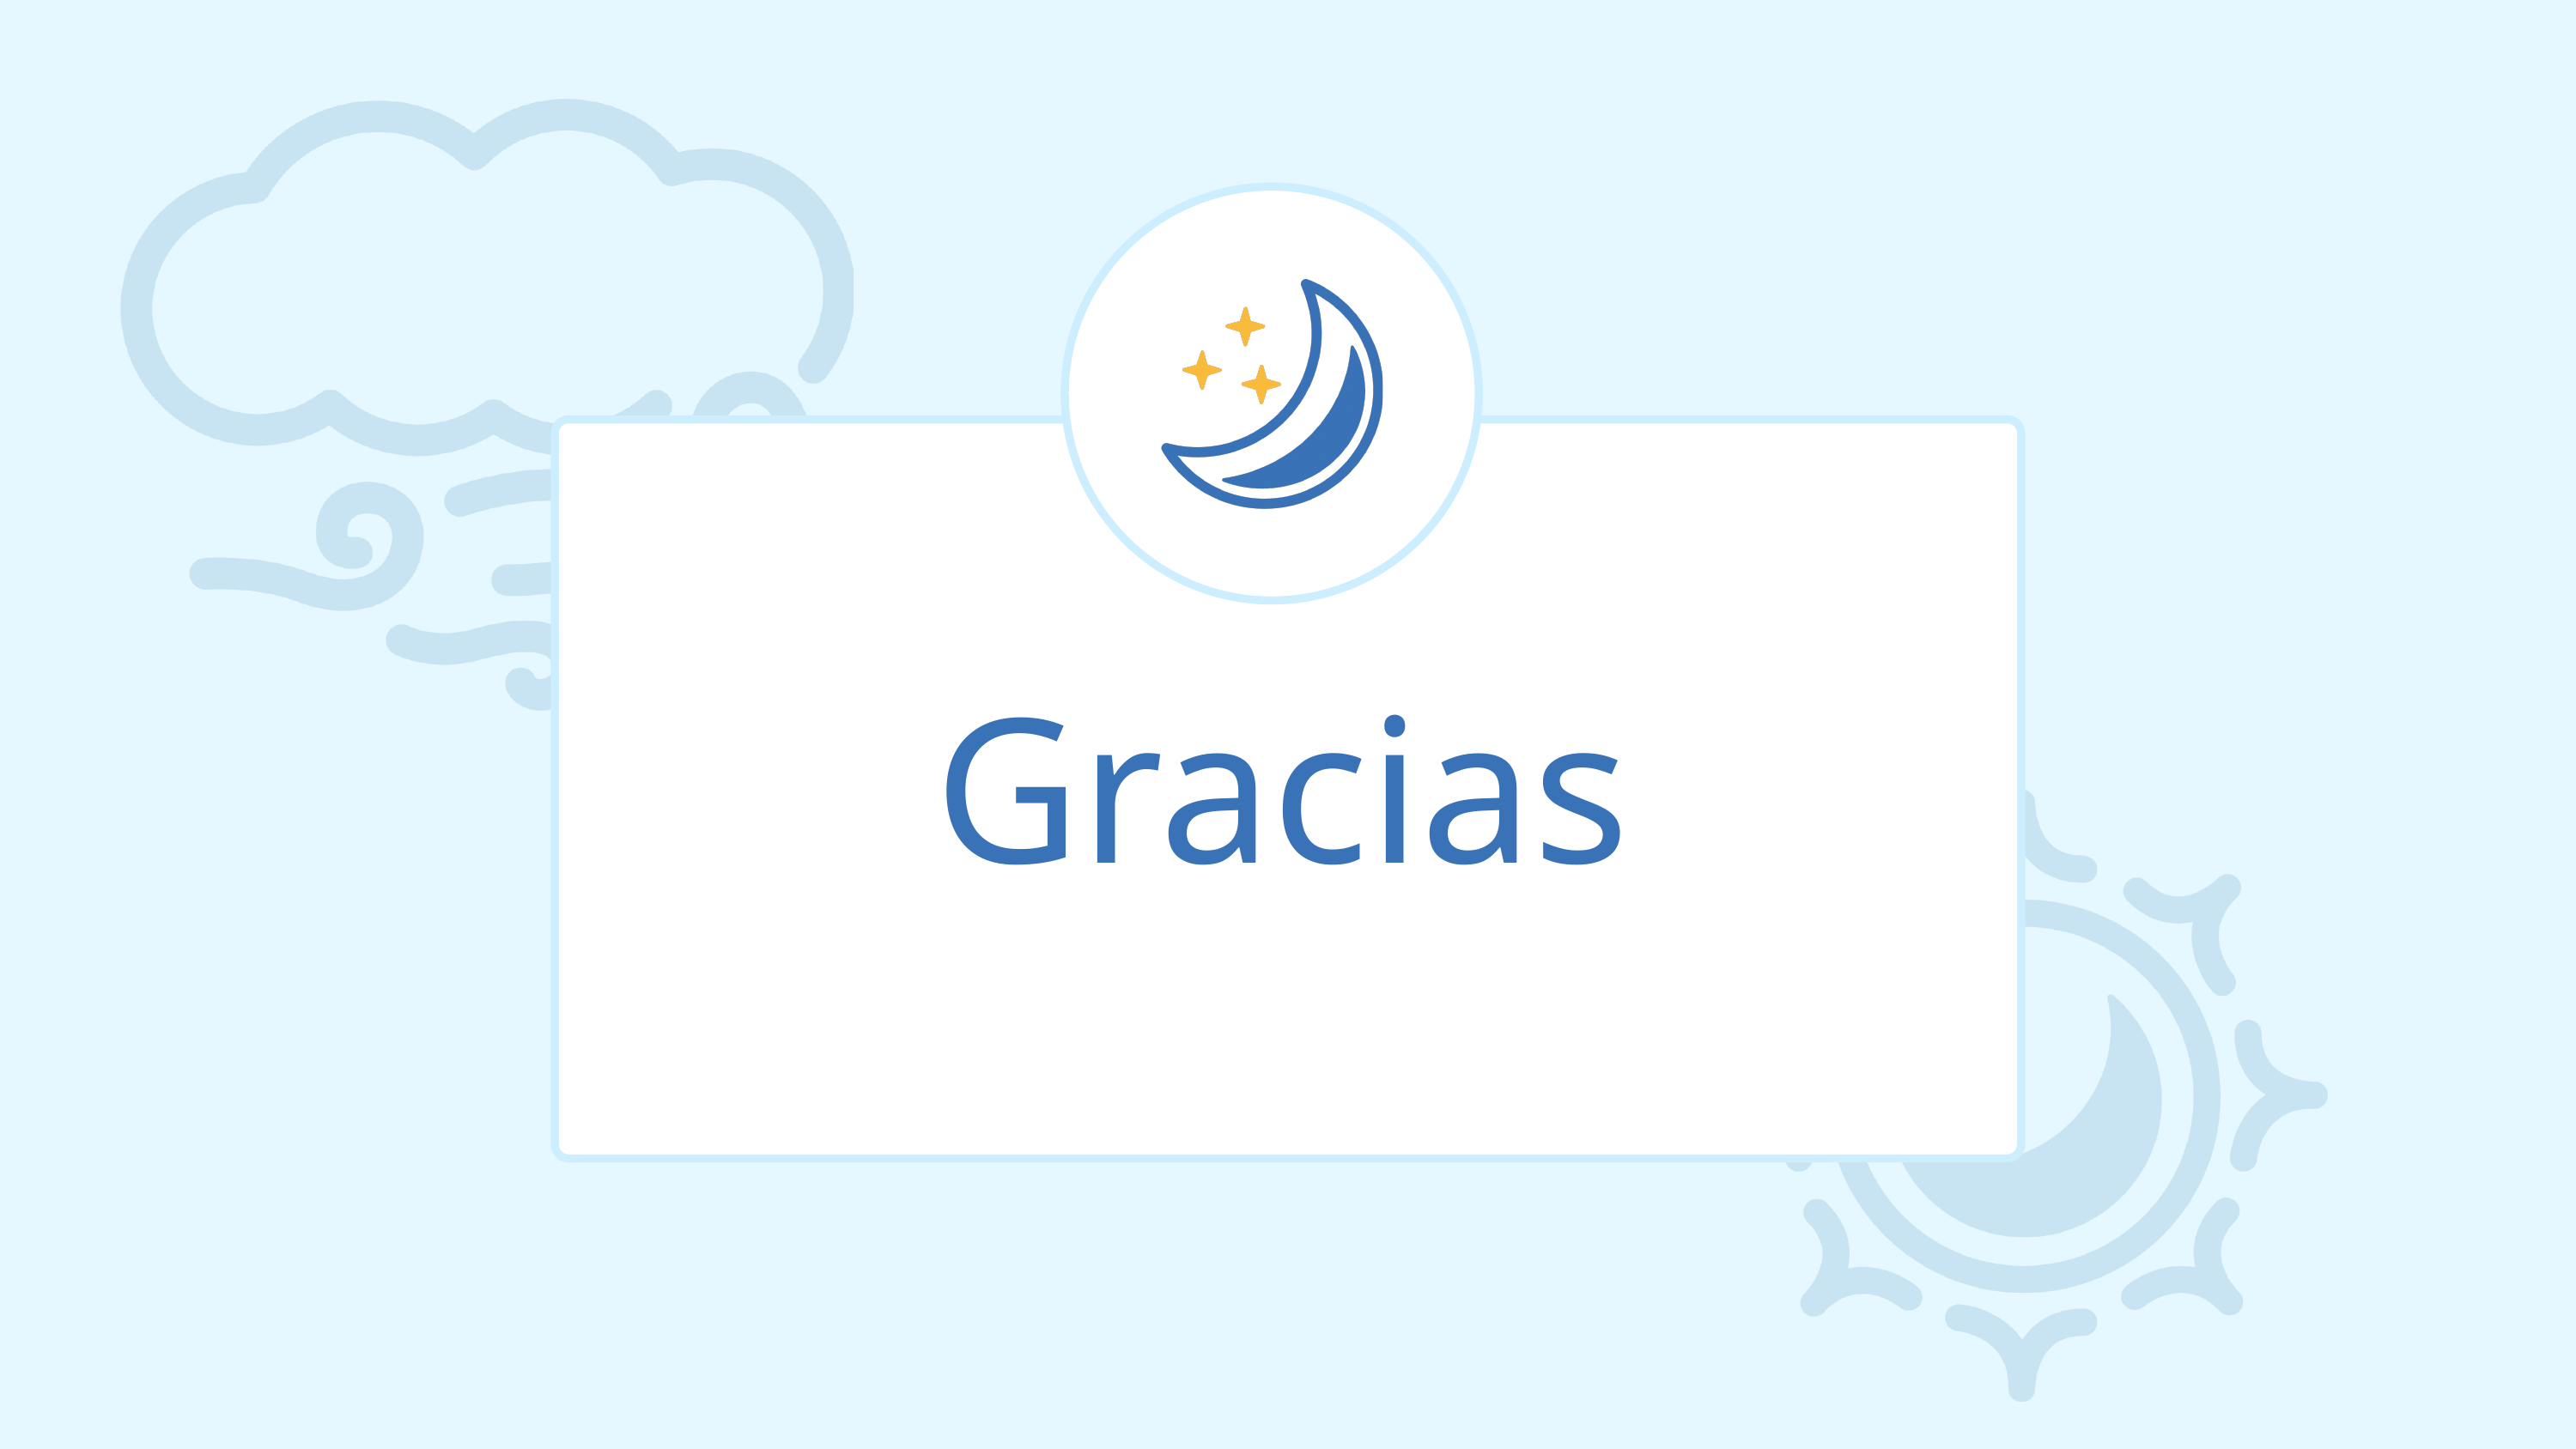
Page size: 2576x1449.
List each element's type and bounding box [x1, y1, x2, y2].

text_box [1714, 789, 2328, 1402]
text_box [554, 419, 2022, 1159]
text_box [665, 674, 1911, 1019]
text_box [1064, 186, 1479, 601]
text_box [120, 98, 854, 711]
